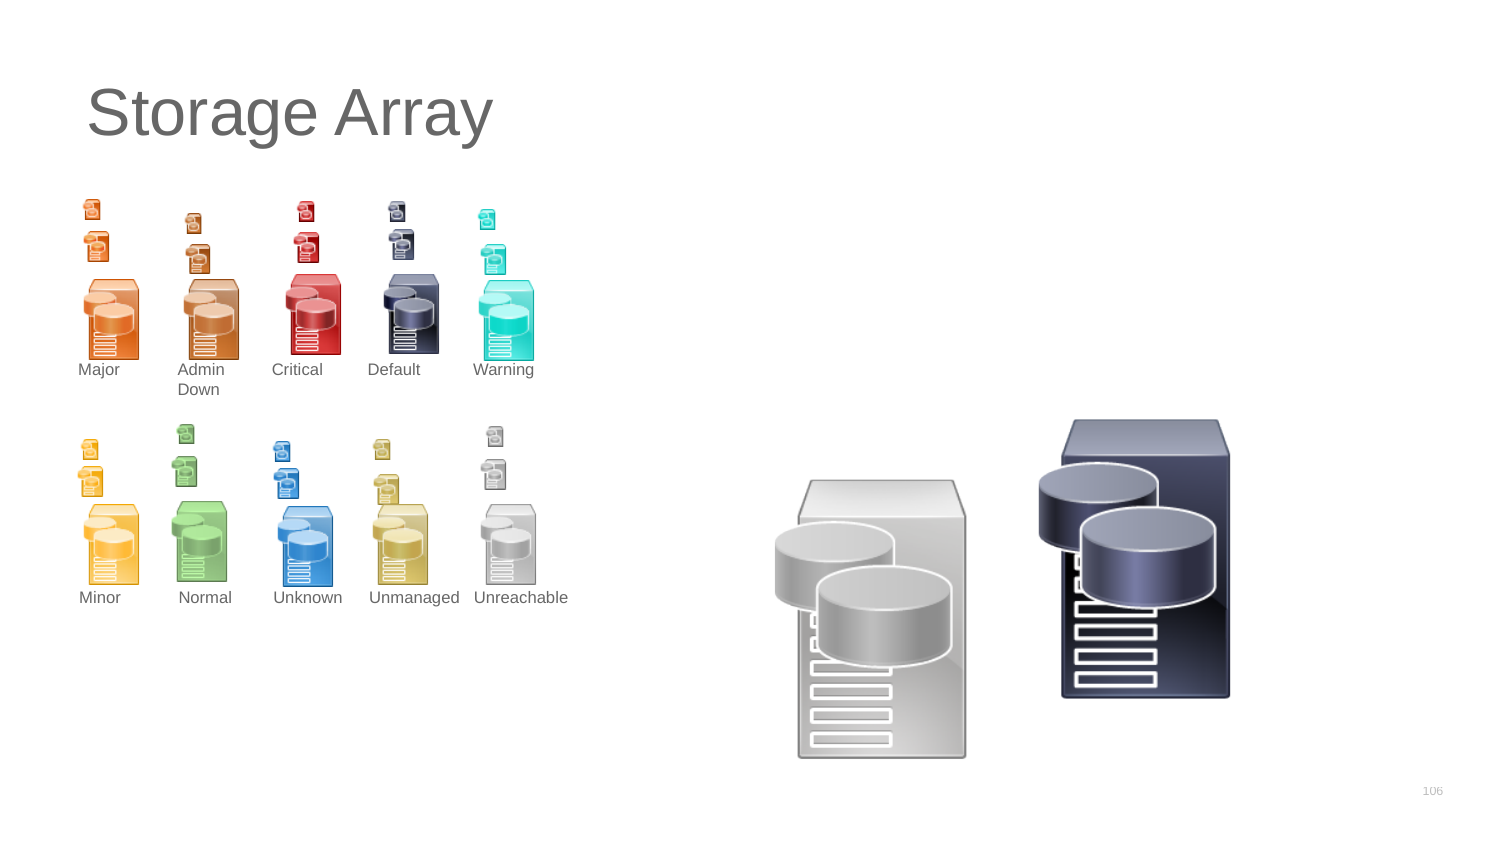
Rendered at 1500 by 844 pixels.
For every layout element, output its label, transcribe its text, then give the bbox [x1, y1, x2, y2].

title Storage Array [71, 55, 1441, 176]
picture [182, 243, 214, 275]
picture [371, 439, 393, 460]
picture [290, 232, 322, 264]
picture [484, 426, 506, 448]
picture [477, 244, 509, 275]
picture [170, 278, 252, 360]
picture [74, 465, 106, 497]
picture [720, 398, 1307, 778]
picture [371, 273, 453, 355]
picture [182, 213, 204, 235]
picture [81, 231, 113, 262]
picture [159, 501, 240, 582]
picture [386, 229, 418, 260]
picture [169, 456, 200, 487]
picture [468, 504, 549, 585]
picture [265, 506, 346, 587]
picture [270, 467, 302, 499]
picture [175, 423, 197, 445]
picture [475, 208, 497, 230]
picture [295, 201, 317, 222]
picture [466, 279, 547, 361]
picture [71, 278, 153, 360]
picture [359, 474, 441, 585]
picture [477, 459, 509, 490]
picture [79, 439, 100, 460]
picture [273, 274, 354, 355]
picture [271, 441, 292, 463]
picture [386, 201, 408, 222]
picture [71, 504, 153, 585]
picture [81, 198, 103, 220]
